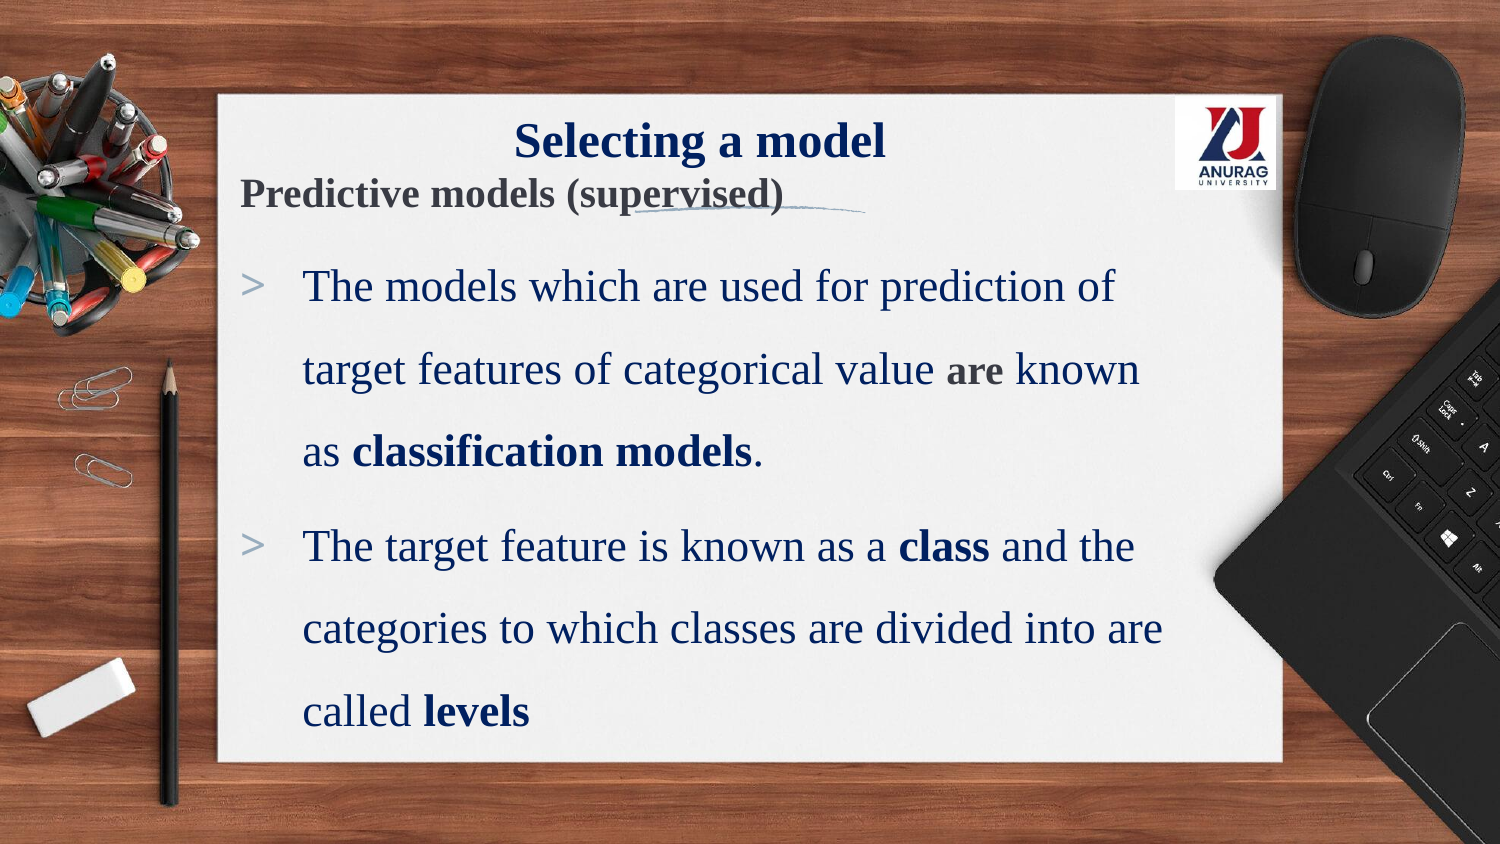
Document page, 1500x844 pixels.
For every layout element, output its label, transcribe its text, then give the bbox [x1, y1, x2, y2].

picture [0, 0, 1500, 844]
list Predictive models (supervised) The models which are used for prediction of target features of categorical value are known as classification models. The target feature is known as a class and the categories to which classes are divided into are called levels [227, 157, 1166, 735]
title Selecting a model [217, 94, 1176, 168]
